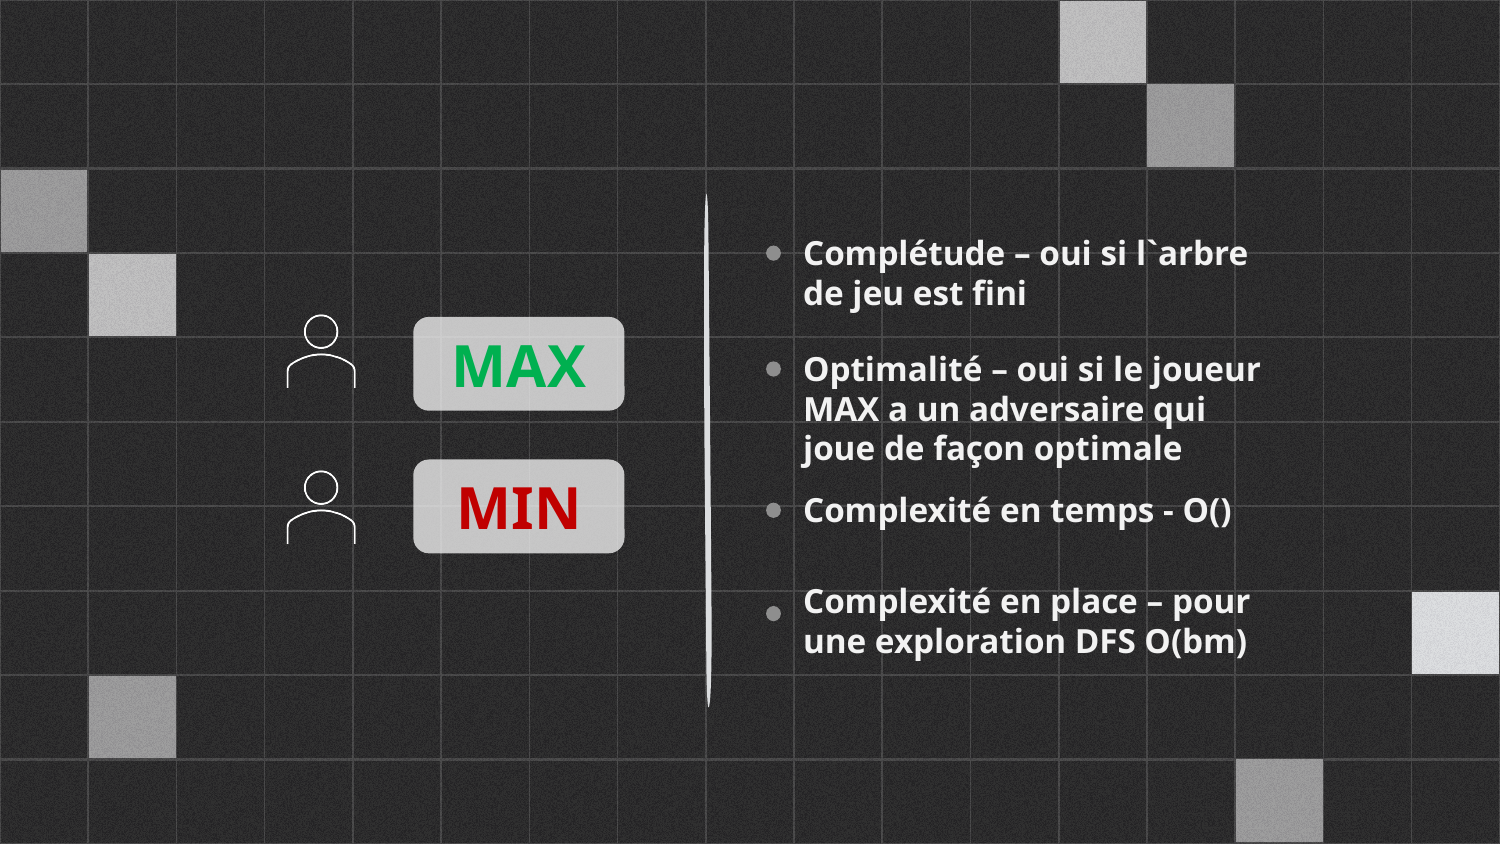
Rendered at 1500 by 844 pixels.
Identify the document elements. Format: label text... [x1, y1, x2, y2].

text_box [704, 193, 712, 708]
text_box MAX [413, 316, 625, 411]
text_box MIN [413, 459, 625, 554]
picture [269, 454, 373, 559]
picture [269, 299, 373, 403]
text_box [765, 224, 1286, 669]
